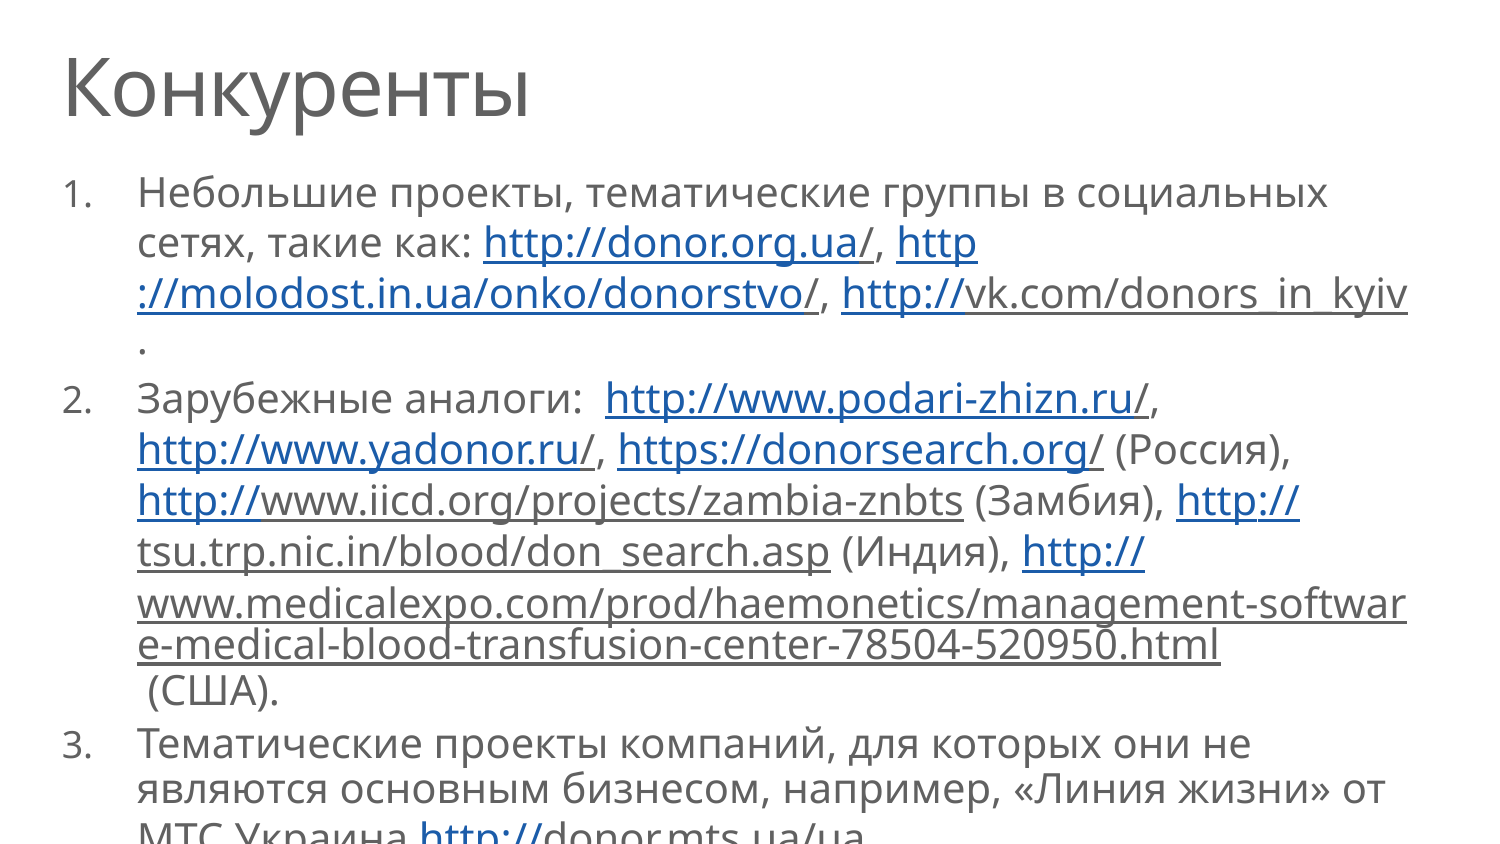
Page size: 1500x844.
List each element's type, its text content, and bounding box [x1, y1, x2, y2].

list Небольшие проекты, тематические группы в социальных сетях, такие как: http://donor.org.ua/, http://molodost.in.ua/onko/donorstvo/, http://vk.com/donors_in_kyiv. Зарубежные аналоги: http://www.podari-zhizn.ru/, http://www.yadonor.ru/, https://donorsearch.org/ (Россия), http://www.iicd.org/projects/zambia-znbts (Замбия), http://tsu.trp.nic.in/blood/don_search.asp (Индия), http://www.medicalexpo.com/prod/haemonetics/management-software-medical-blood-transfusion-center-78504-520950.html (США). Тематические проекты компаний, для которых они не являются основным бизнесом, например, «Линия жизни» от МТС Украина http://donor.mts.ua/ua. [44, 160, 1429, 748]
title Конкуренты [44, 35, 1456, 147]
